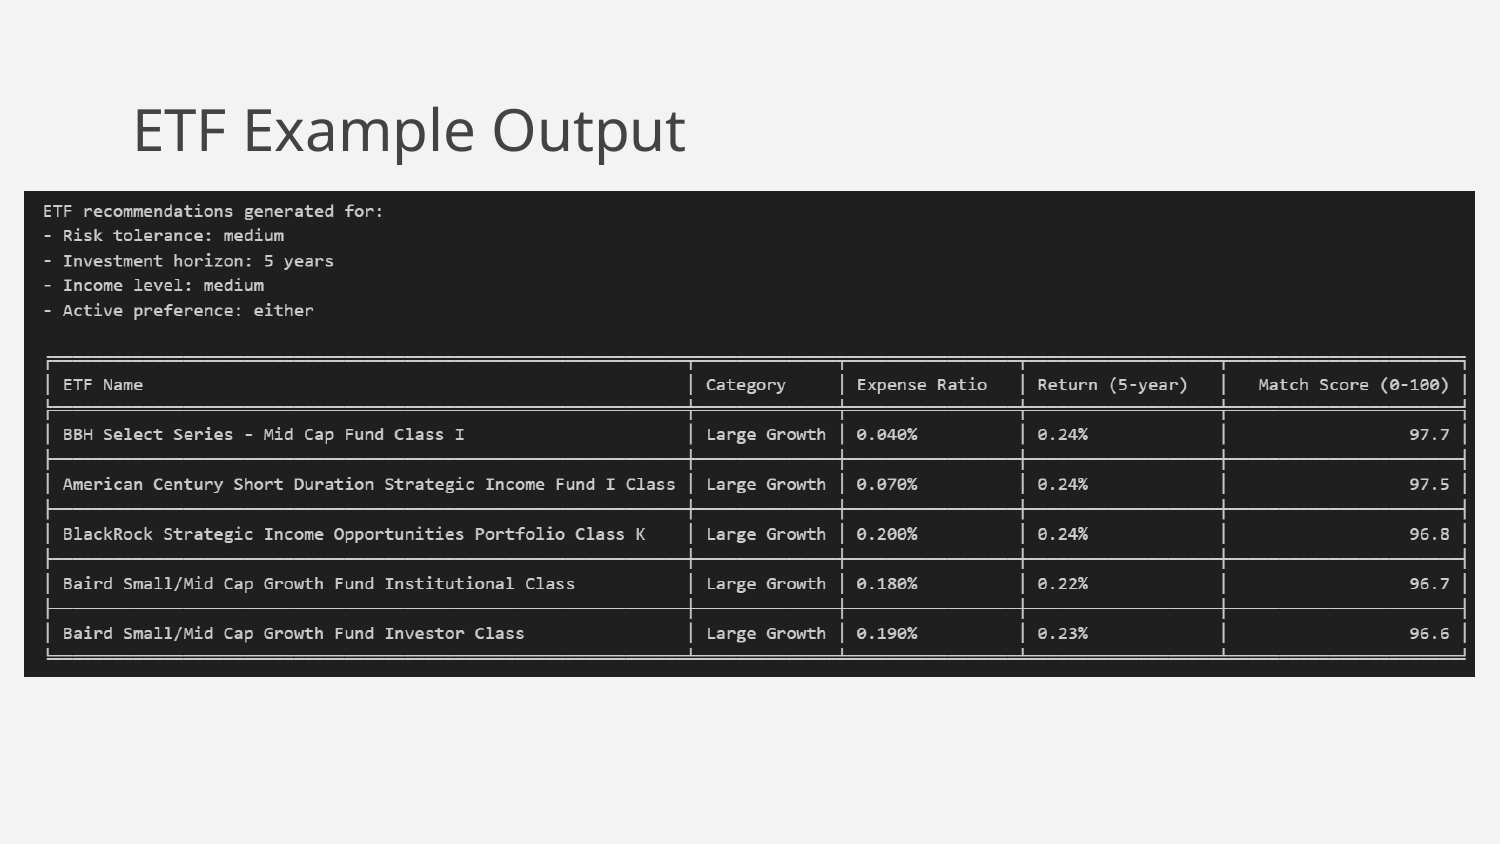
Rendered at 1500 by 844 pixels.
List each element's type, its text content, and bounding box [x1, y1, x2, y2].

title ETF Example Output [116, 88, 1383, 167]
picture [24, 191, 1476, 677]
